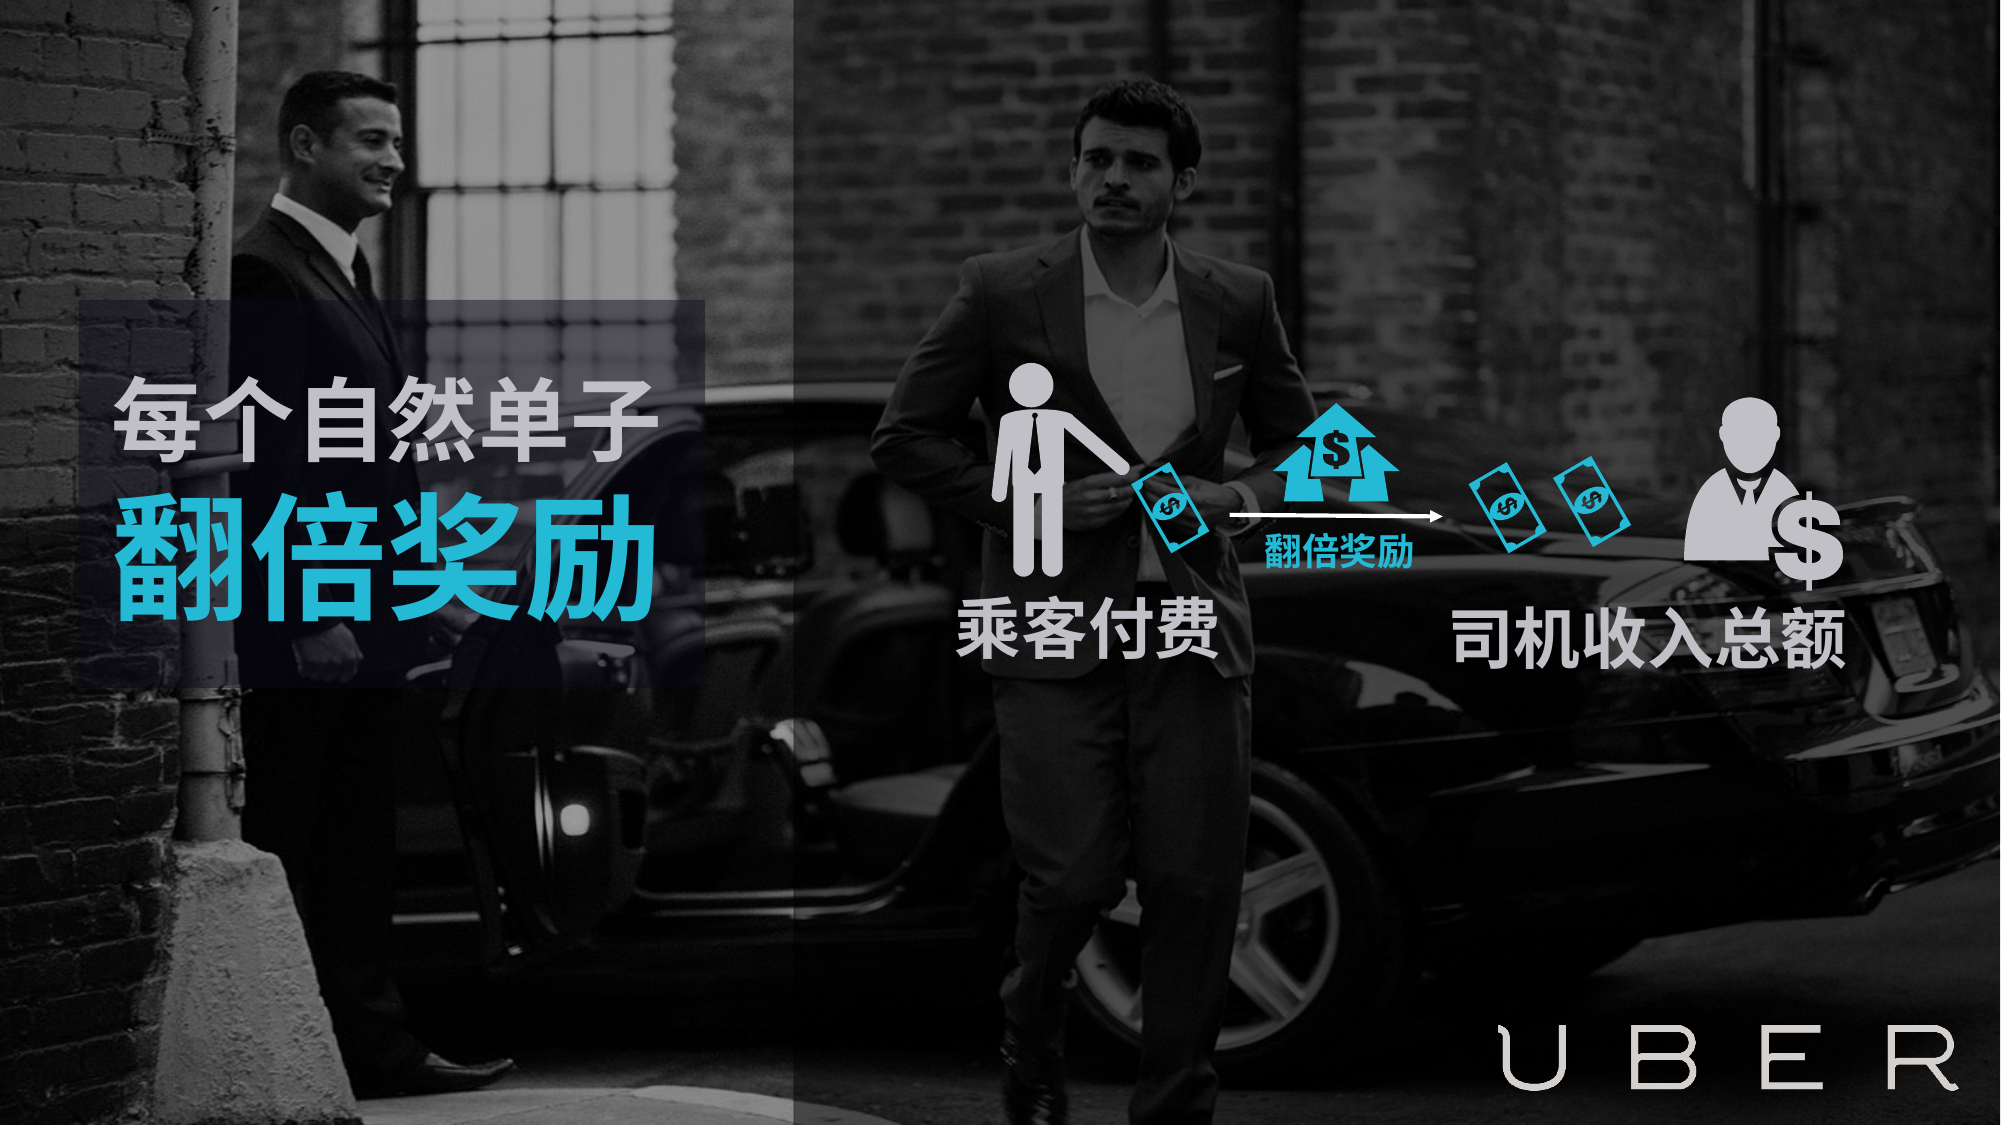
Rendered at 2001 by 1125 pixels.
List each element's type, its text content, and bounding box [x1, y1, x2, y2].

text_box [0, 0, 796, 1125]
picture [1497, 1025, 1959, 1092]
text_box [1774, 491, 1843, 591]
text_box [1229, 510, 1443, 520]
text_box [1131, 462, 1210, 554]
text_box [1009, 362, 1054, 408]
text_box [796, 0, 2000, 1125]
text_box [1719, 397, 1781, 474]
text_box [991, 409, 1130, 577]
text_box [1468, 462, 1547, 554]
text_box [1296, 403, 1377, 477]
text_box 乘客付费 [949, 581, 1228, 672]
text_box [1348, 444, 1400, 502]
text_box 每个自然单子翻倍奖励 [97, 355, 694, 645]
text_box [1553, 455, 1632, 548]
text_box [1684, 467, 1800, 561]
text_box [78, 299, 706, 689]
text_box 翻倍奖励 [1249, 520, 1456, 625]
text_box [1272, 444, 1324, 502]
text_box 司机收入总额 [1441, 591, 1854, 683]
